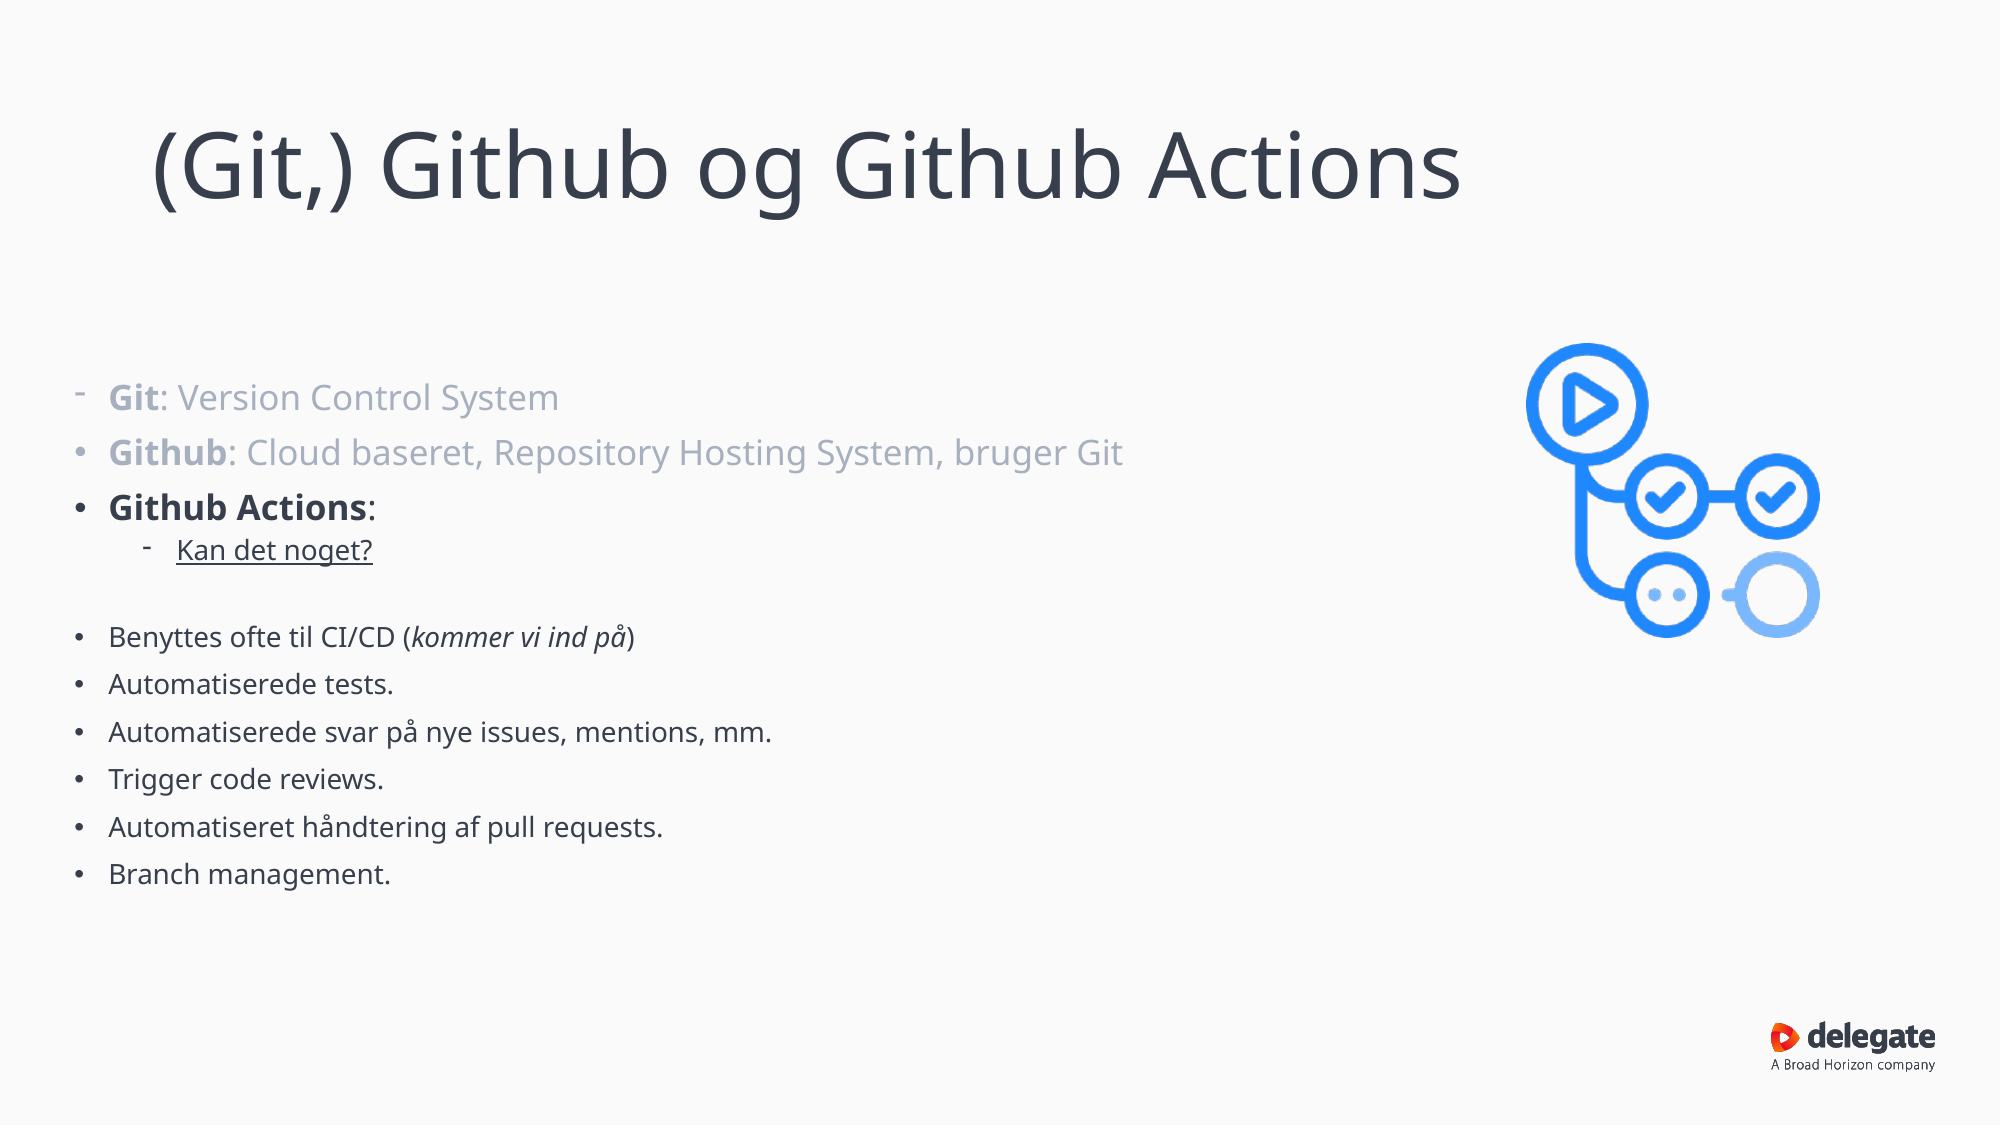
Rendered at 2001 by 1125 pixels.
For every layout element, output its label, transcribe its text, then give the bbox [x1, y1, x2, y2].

text_box Git: Version Control System Github: Cloud baseret, Repository Hosting System, bruger Git Github Actions: Kan det noget? Benyttes ofte til CI/CD (kommer vi ind på) Automatiserede tests. Automatiserede svar på nye issues, mentions, mm. Trigger code reviews. Automatiseret håndtering af pull requests. Branch management. [59, 372, 1785, 904]
picture [1526, 343, 1820, 638]
title (Git,) Github og Github Actions [137, 59, 1863, 278]
picture [1771, 1021, 1935, 1072]
